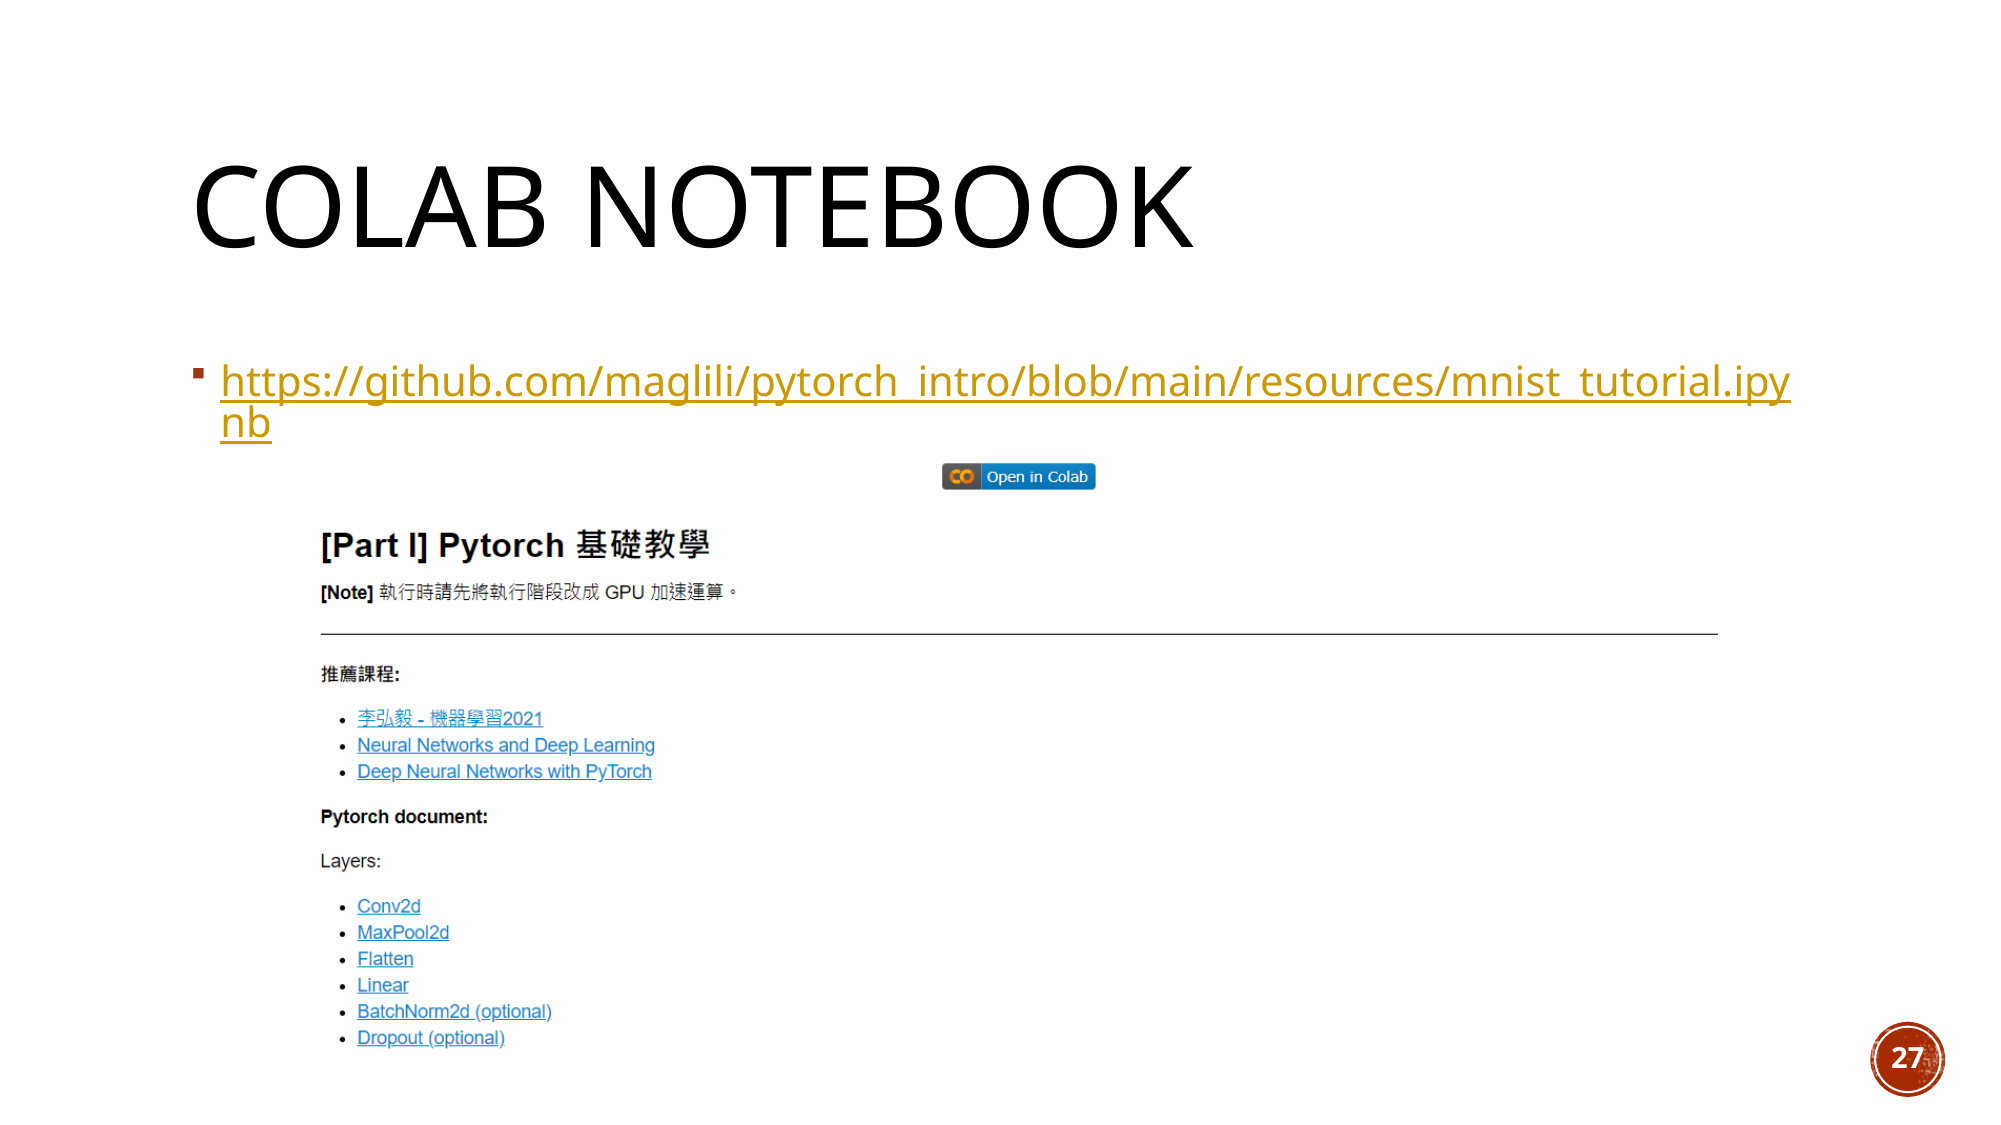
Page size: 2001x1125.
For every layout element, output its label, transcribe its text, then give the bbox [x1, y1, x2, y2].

list https://github.com/maglili/pytorch_intro/blob/main/resources/mnist_tutorial.ipynb [175, 348, 1826, 1013]
picture [282, 437, 1718, 1059]
slide_number 27 [1855, 1028, 1961, 1089]
title Colab notebook [175, 79, 1826, 344]
